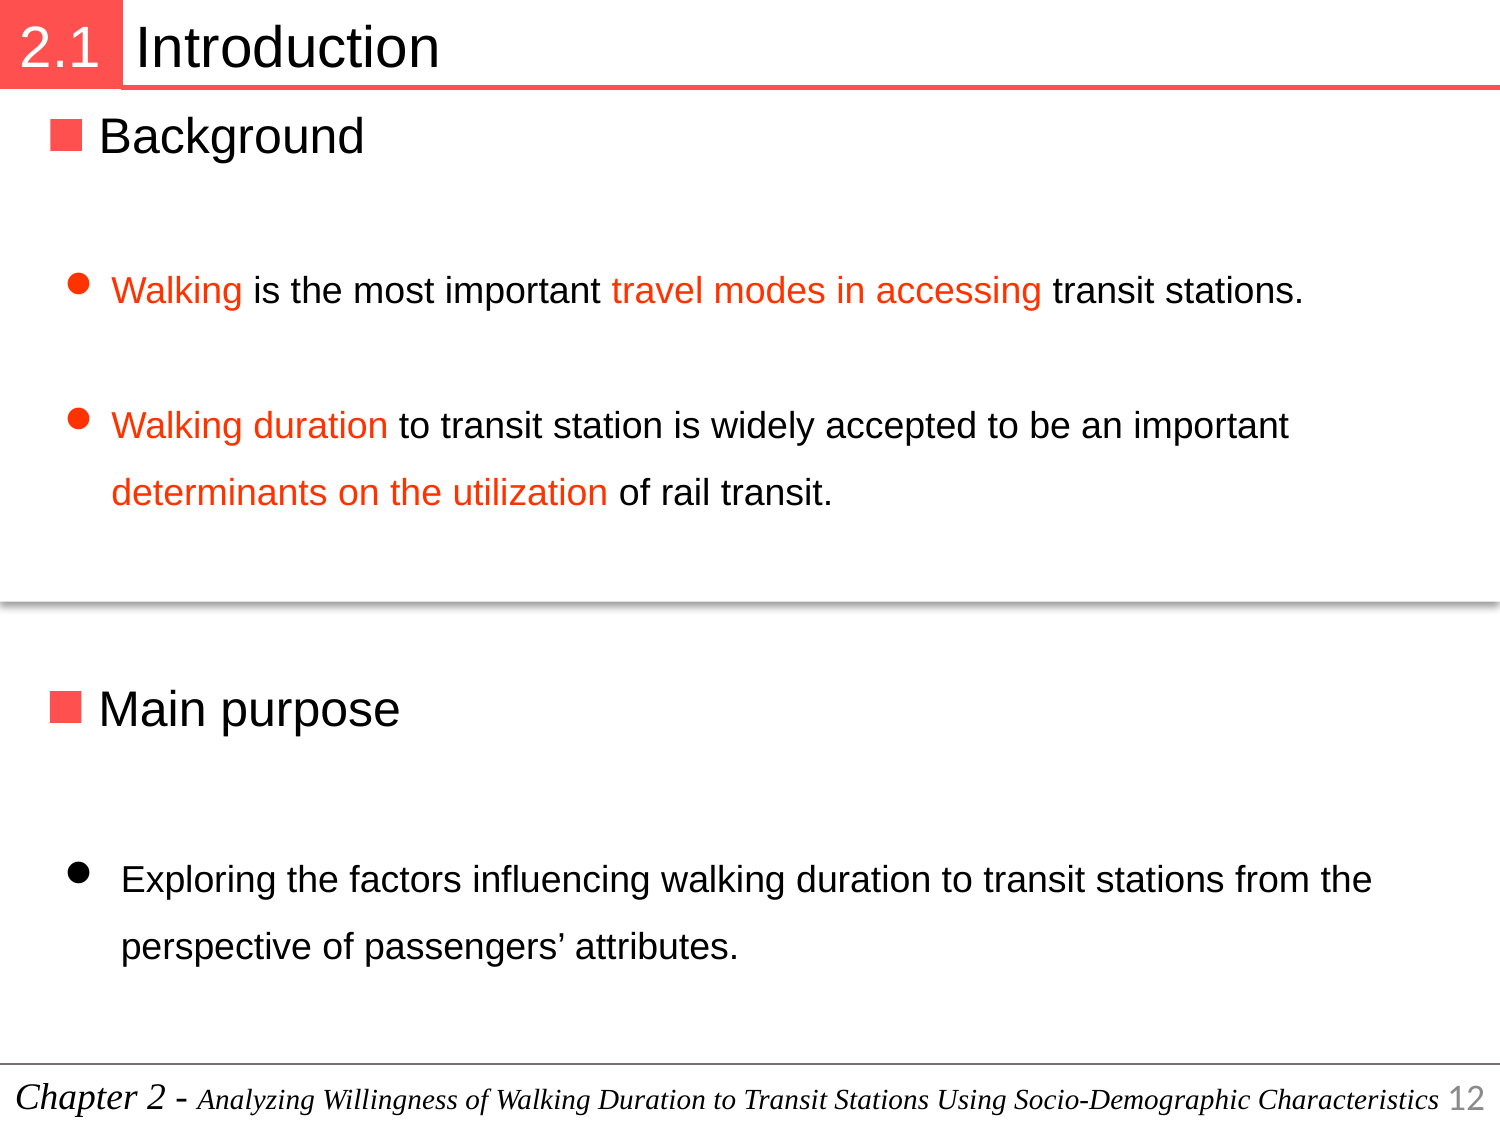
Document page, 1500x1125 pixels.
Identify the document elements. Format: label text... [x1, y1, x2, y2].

text_box Exploring the factors influencing walking duration to transit stations from the perspective of passengers’ attributes. [49, 824, 1437, 975]
text_box 2.1 [0, 0, 121, 87]
text_box distance to destinations is widely thought to be an important predictor of active travel [0, 87, 1500, 603]
text_box Chapter 2 - Analyzing Willingness of Walking Duration to Transit Stations Using Socio-Demographic Characteristics [0, 1065, 1162, 1125]
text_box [49, 668, 419, 745]
slide_number 12 [1162, 1065, 1500, 1125]
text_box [50, 96, 383, 173]
text_box Introduction [121, 1, 1500, 85]
text_box Walking is the most important travel modes in accessing transit stations. Walking duration to transit station is widely accepted to be an important determinants on the utilization of rail transit. [49, 235, 1437, 521]
